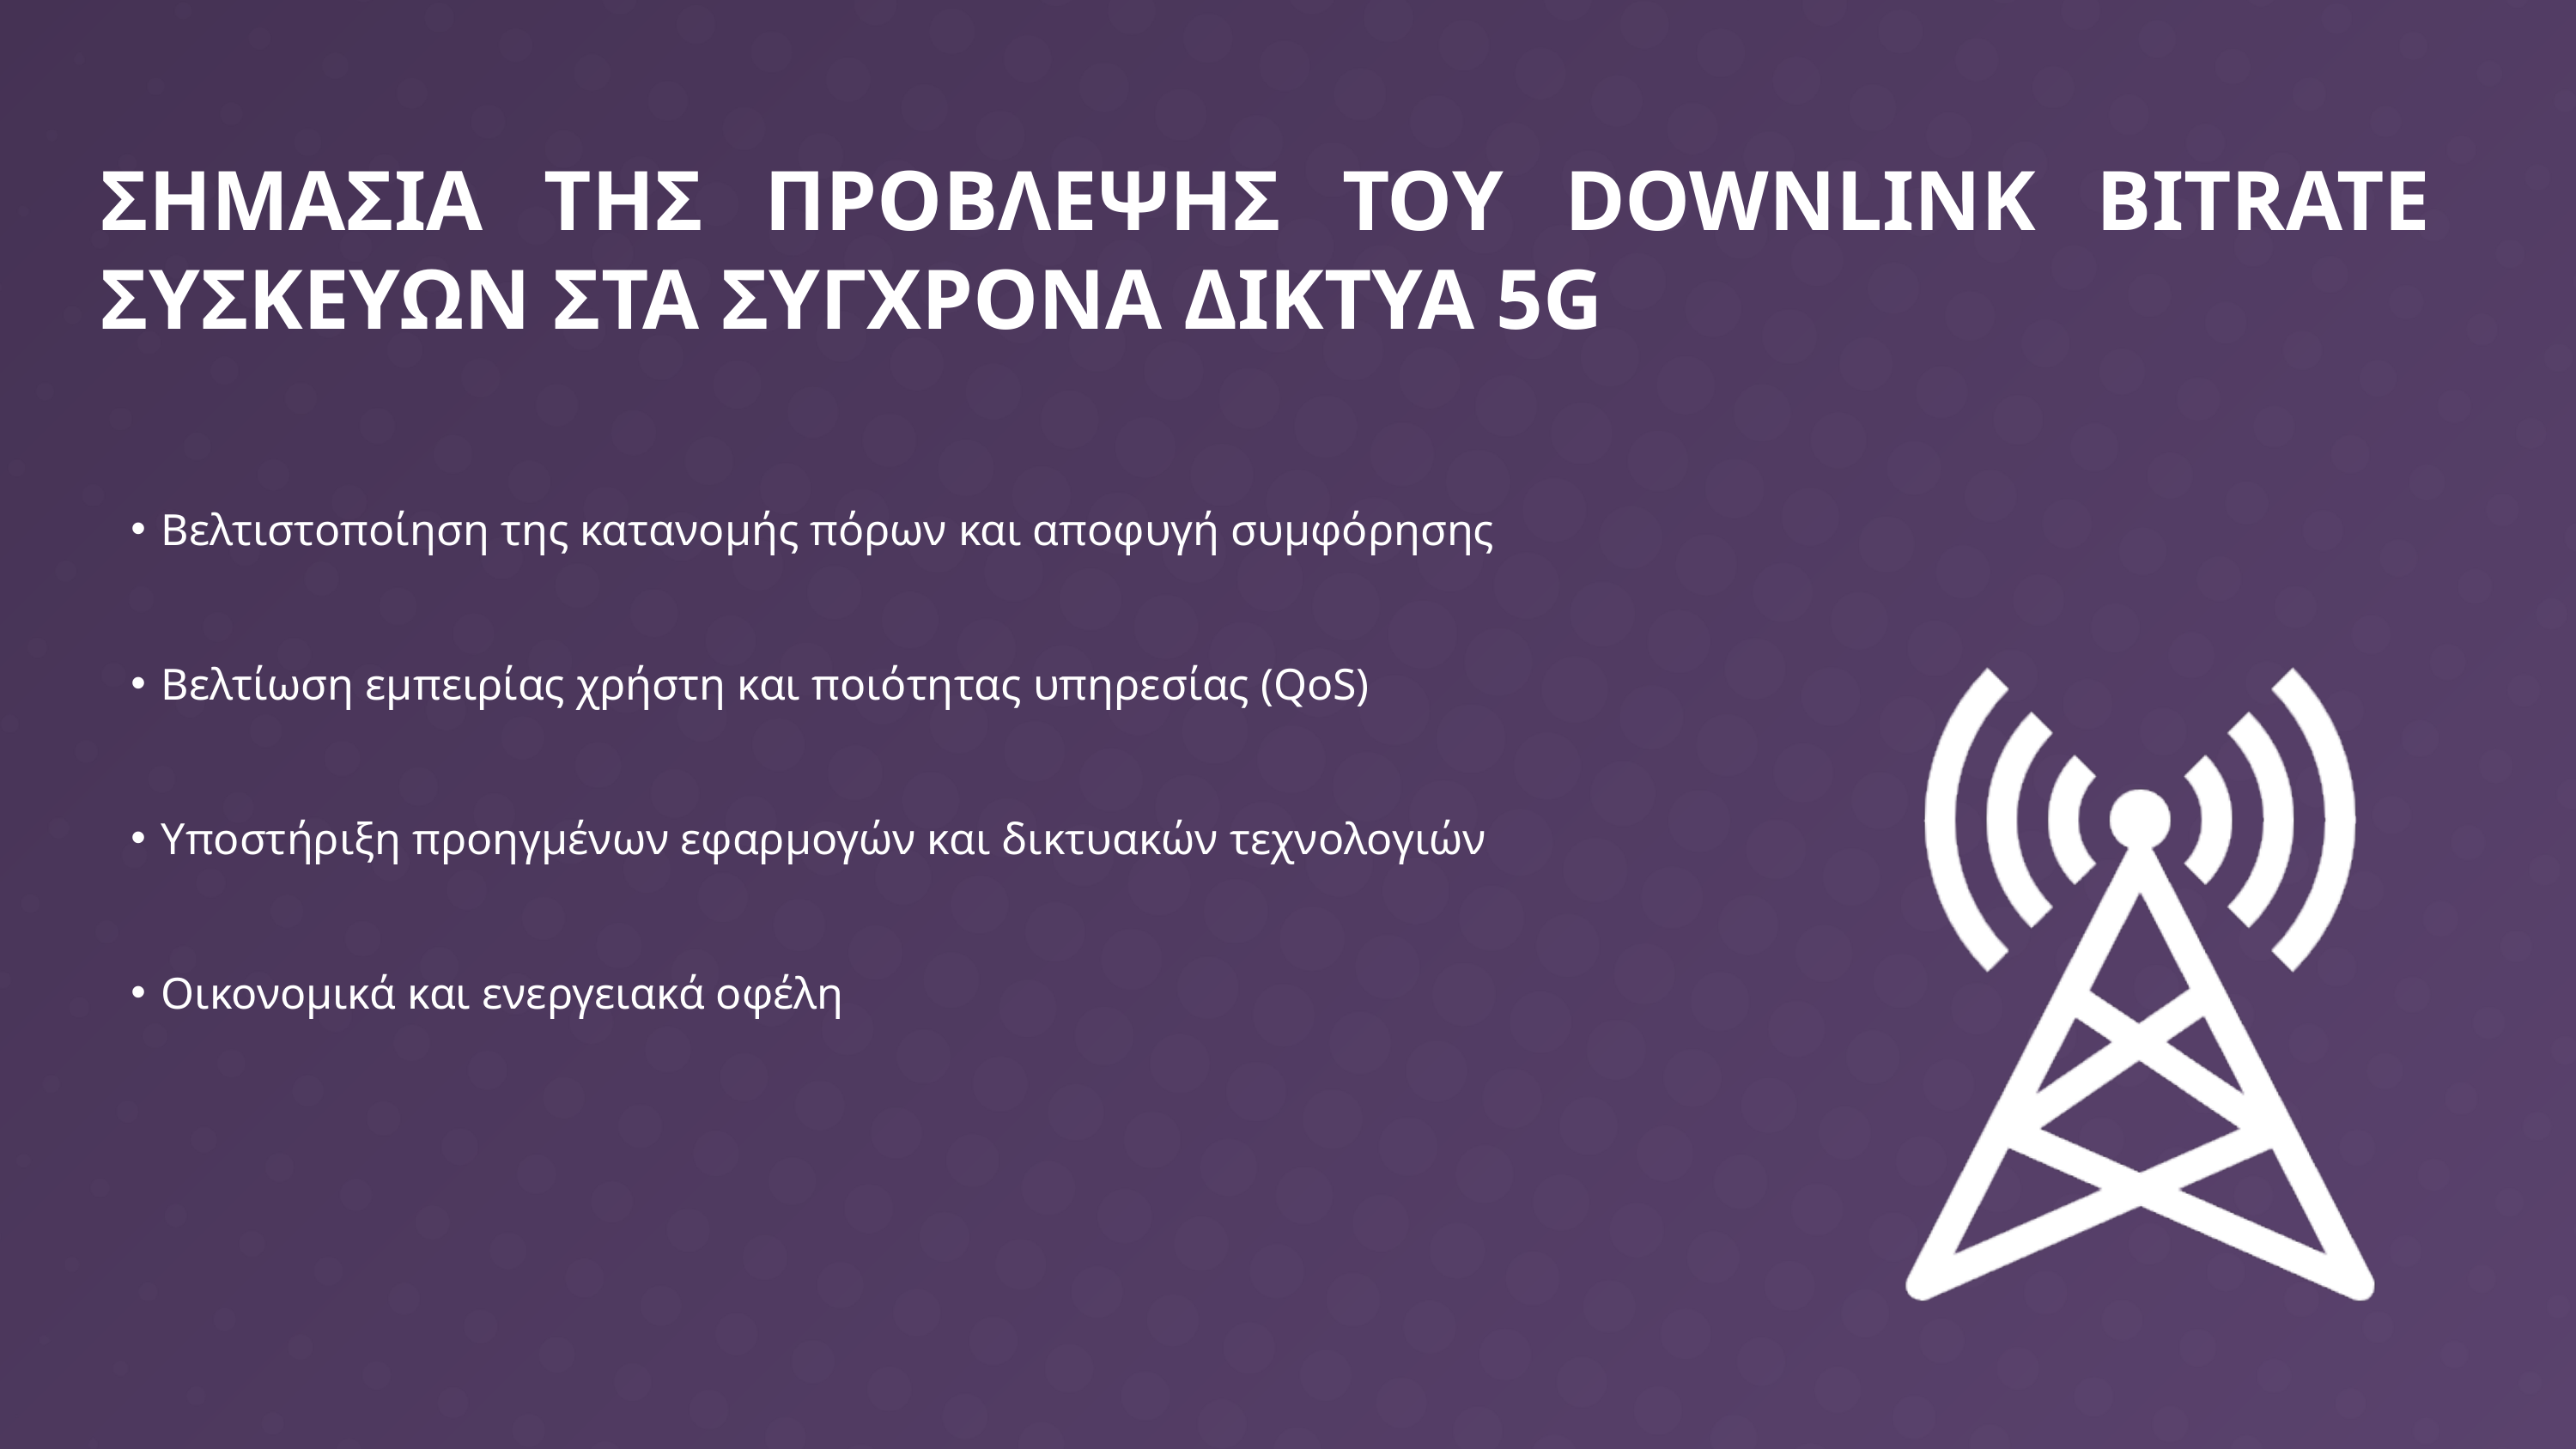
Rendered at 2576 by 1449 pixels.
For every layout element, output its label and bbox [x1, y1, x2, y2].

text_box [100, 130, 2432, 363]
text_box [0, 0, 2576, 1449]
text_box [100, 502, 1592, 1043]
text_box [1767, 616, 2506, 1355]
